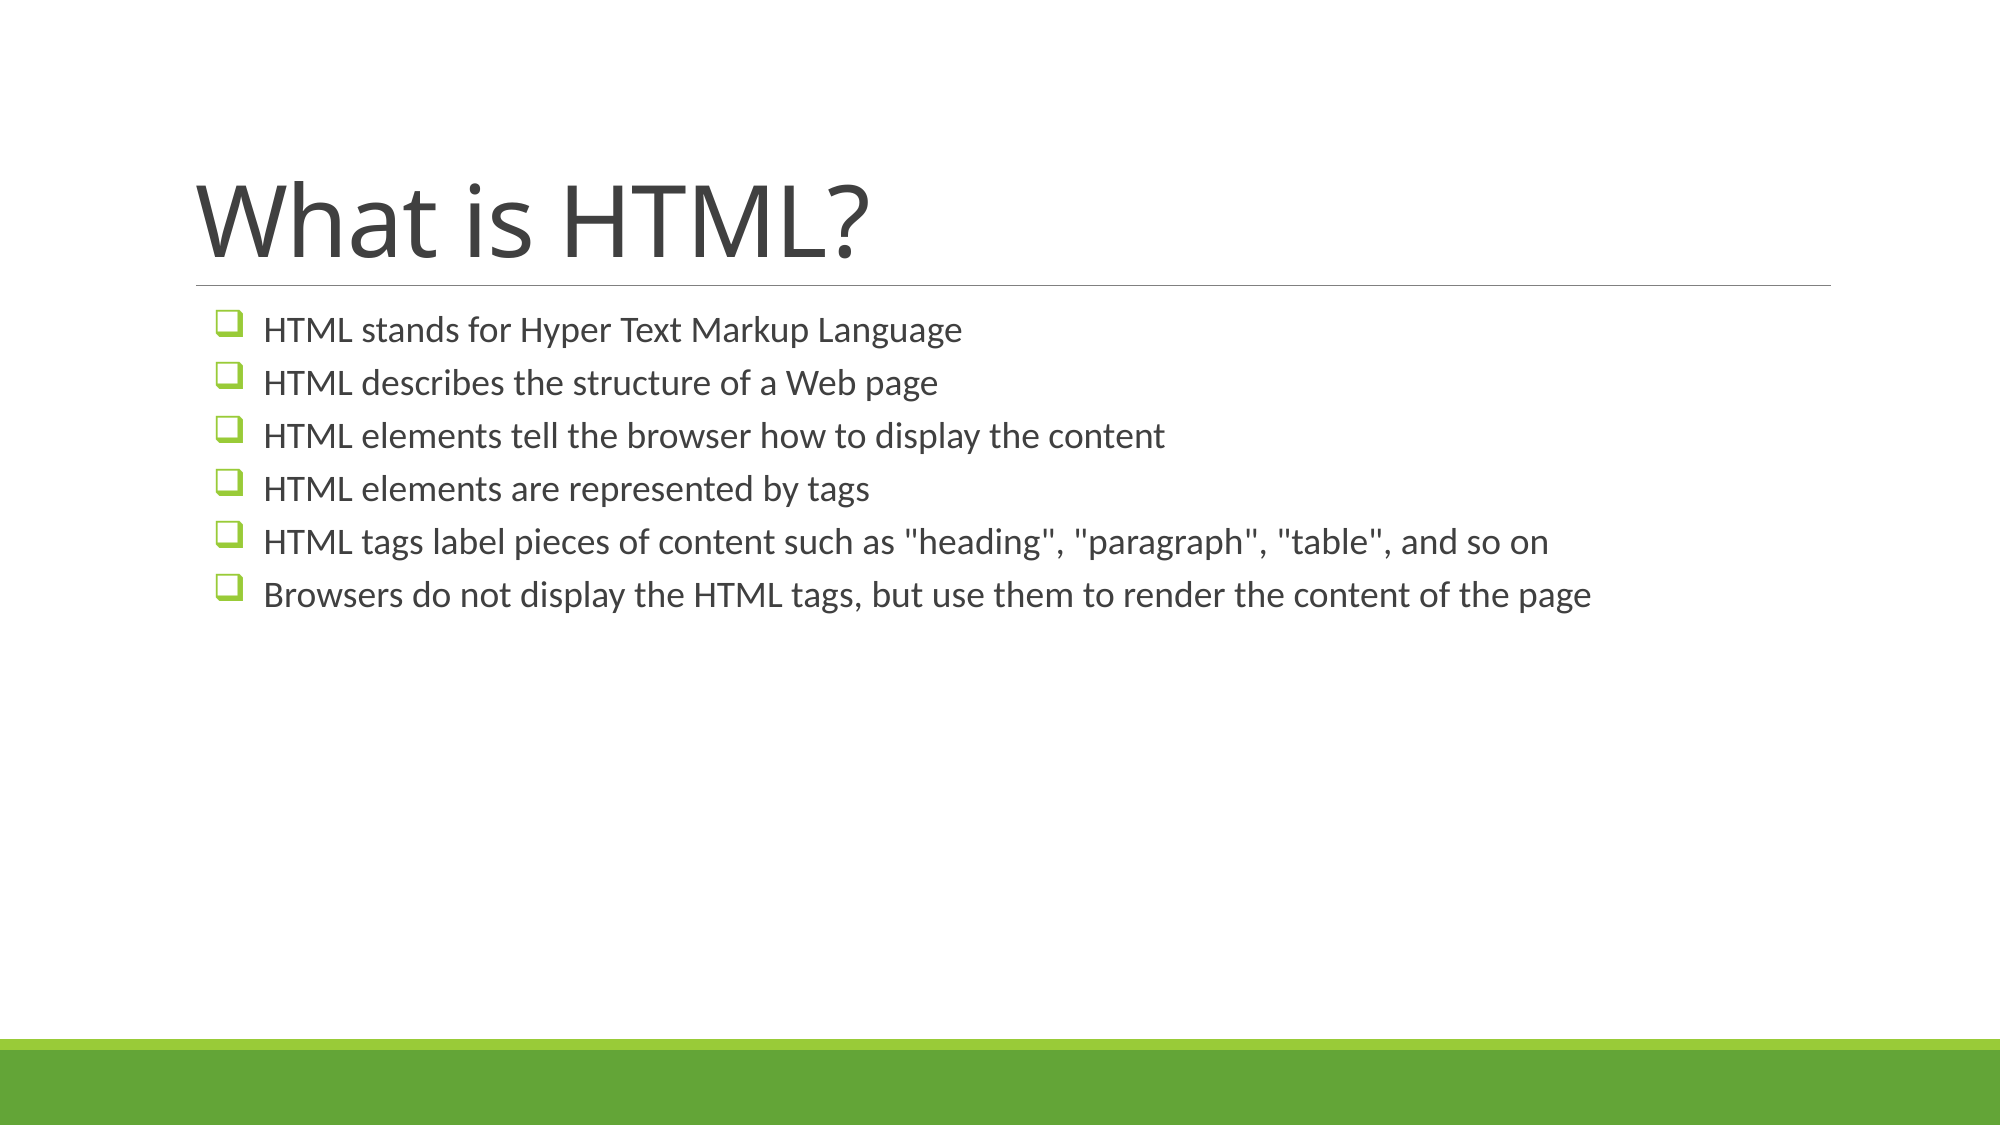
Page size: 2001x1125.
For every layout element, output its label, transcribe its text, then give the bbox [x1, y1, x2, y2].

title What is HTML? [180, 47, 1830, 285]
list HTML stands for Hyper Text Markup Language HTML describes the structure of a Web page HTML elements tell the browser how to display the content HTML elements are represented by tags HTML tags label pieces of content such as "heading", "paragraph", "table", and so on Browsers do not display the HTML tags, but use them to render the content of the page [180, 302, 1830, 963]
